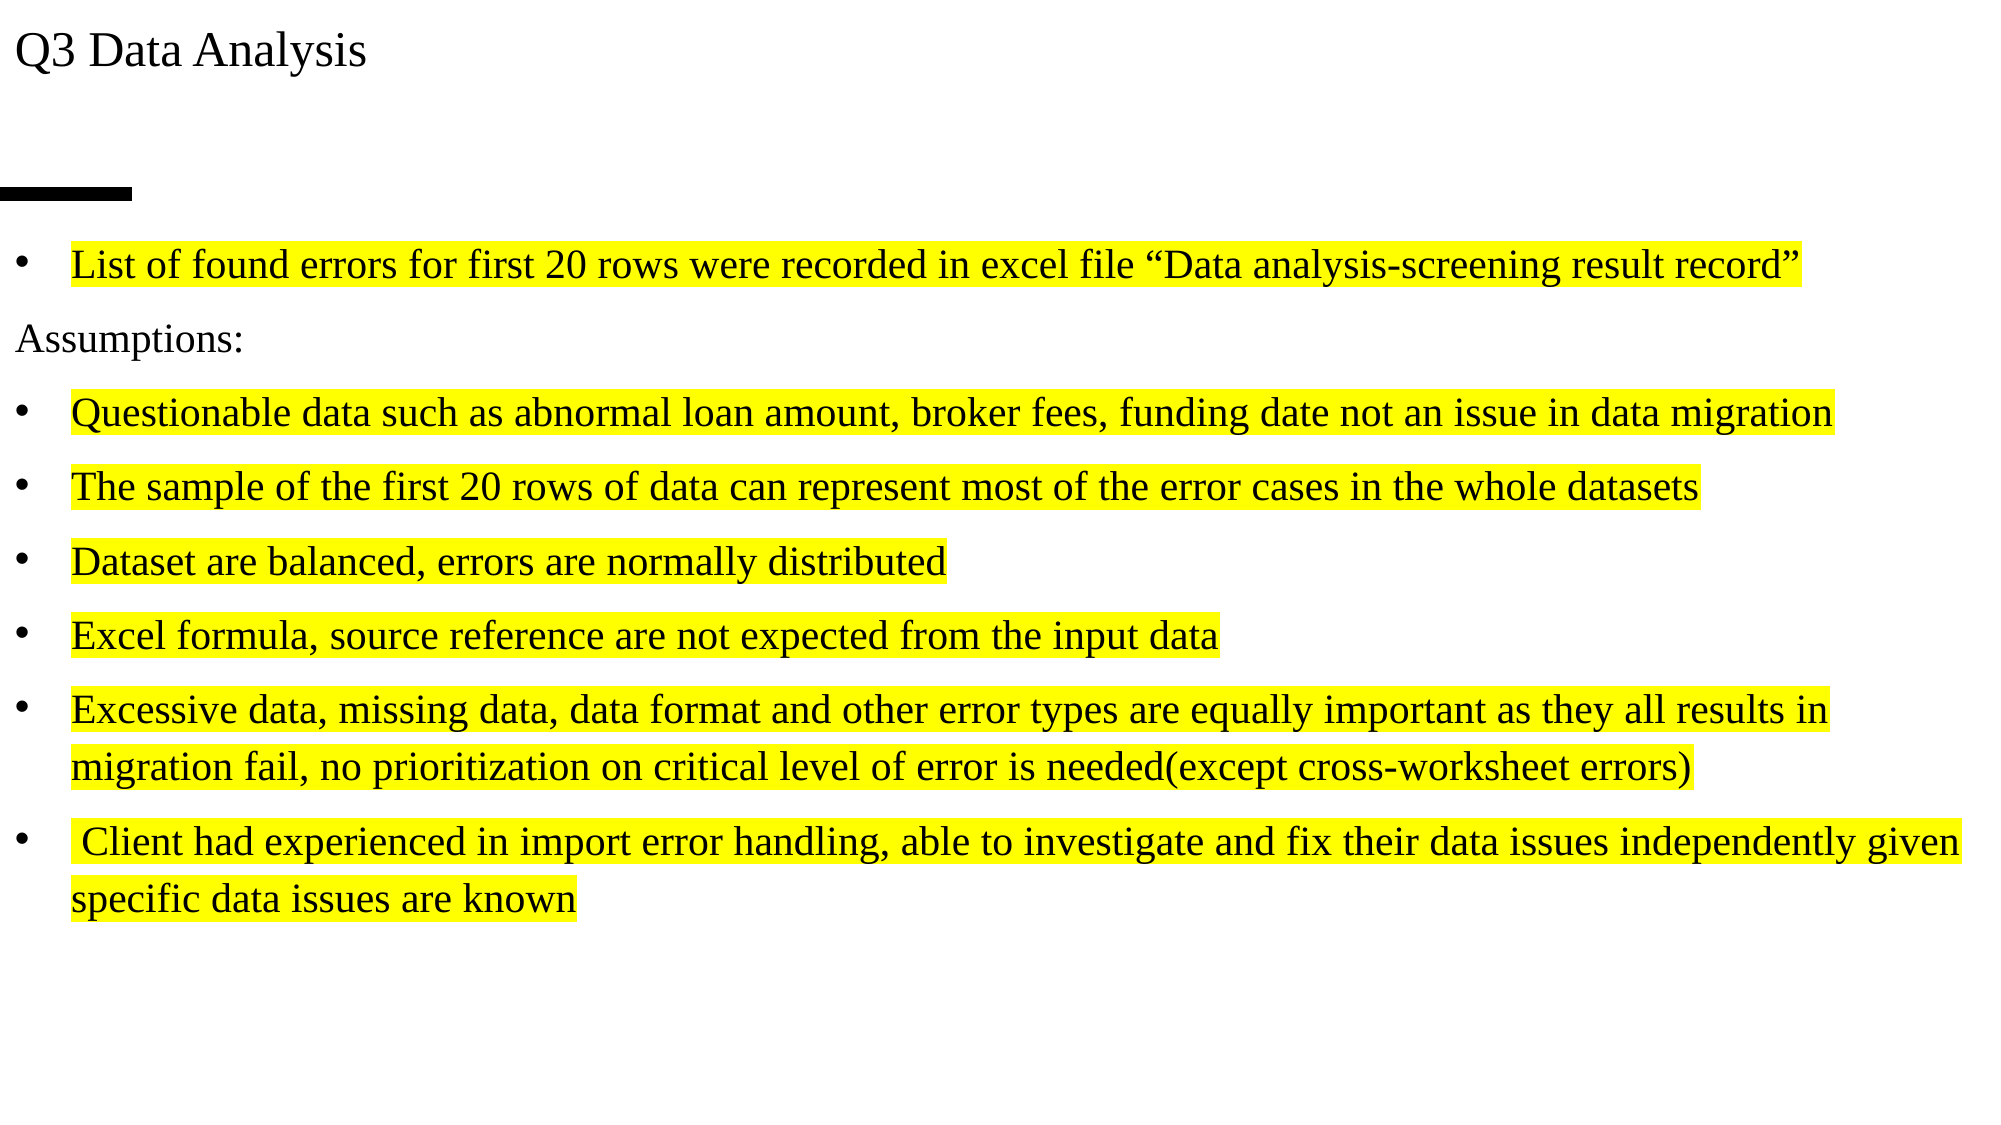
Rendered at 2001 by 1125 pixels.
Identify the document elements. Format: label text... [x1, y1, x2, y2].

text_box Q3 Data Analysis List of found errors for first 20 rows were recorded in excel file “Data analysis-screening result record” Assumptions: Questionable data such as abnormal loan amount, broker fees, funding date not an issue in data migration The sample of the first 20 rows of data can represent most of the error cases in the whole datasets Dataset are balanced, errors are normally distributed Excel formula, source reference are not expected from the input data Excessive data, missing data, data format and other error types are equally important as they all results in migration fail, no prioritization on critical level of error is needed(except cross-worksheet errors) Client had experienced in import error handling, able to investigate and fix their data issues independently given specific data issues are known [0, 0, 2000, 929]
